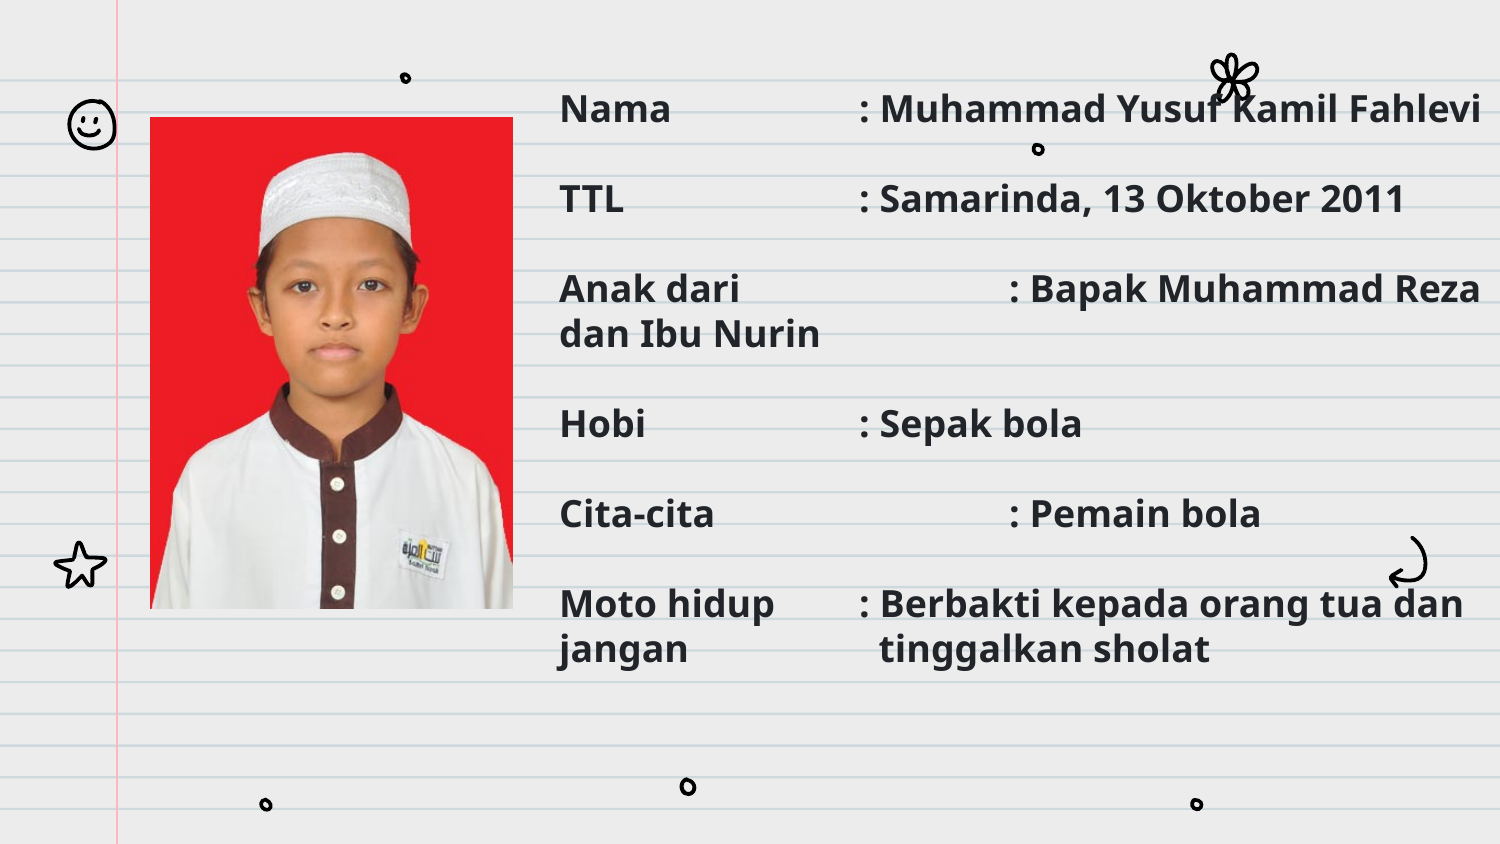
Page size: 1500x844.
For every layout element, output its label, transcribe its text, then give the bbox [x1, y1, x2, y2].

title Nama : Muhammad Yusuf Kamil Fahlevi TTL : Samarinda, 13 Oktober 2011 Anak dari : Bapak Muhammad Reza dan Ibu Nurin Hobi : Sepak bola Cita-cita : Pemain bola Moto hidup : Berbakti kepada orang tua dan jangan tinggalkan sholat [544, 83, 1500, 716]
picture [150, 117, 513, 609]
